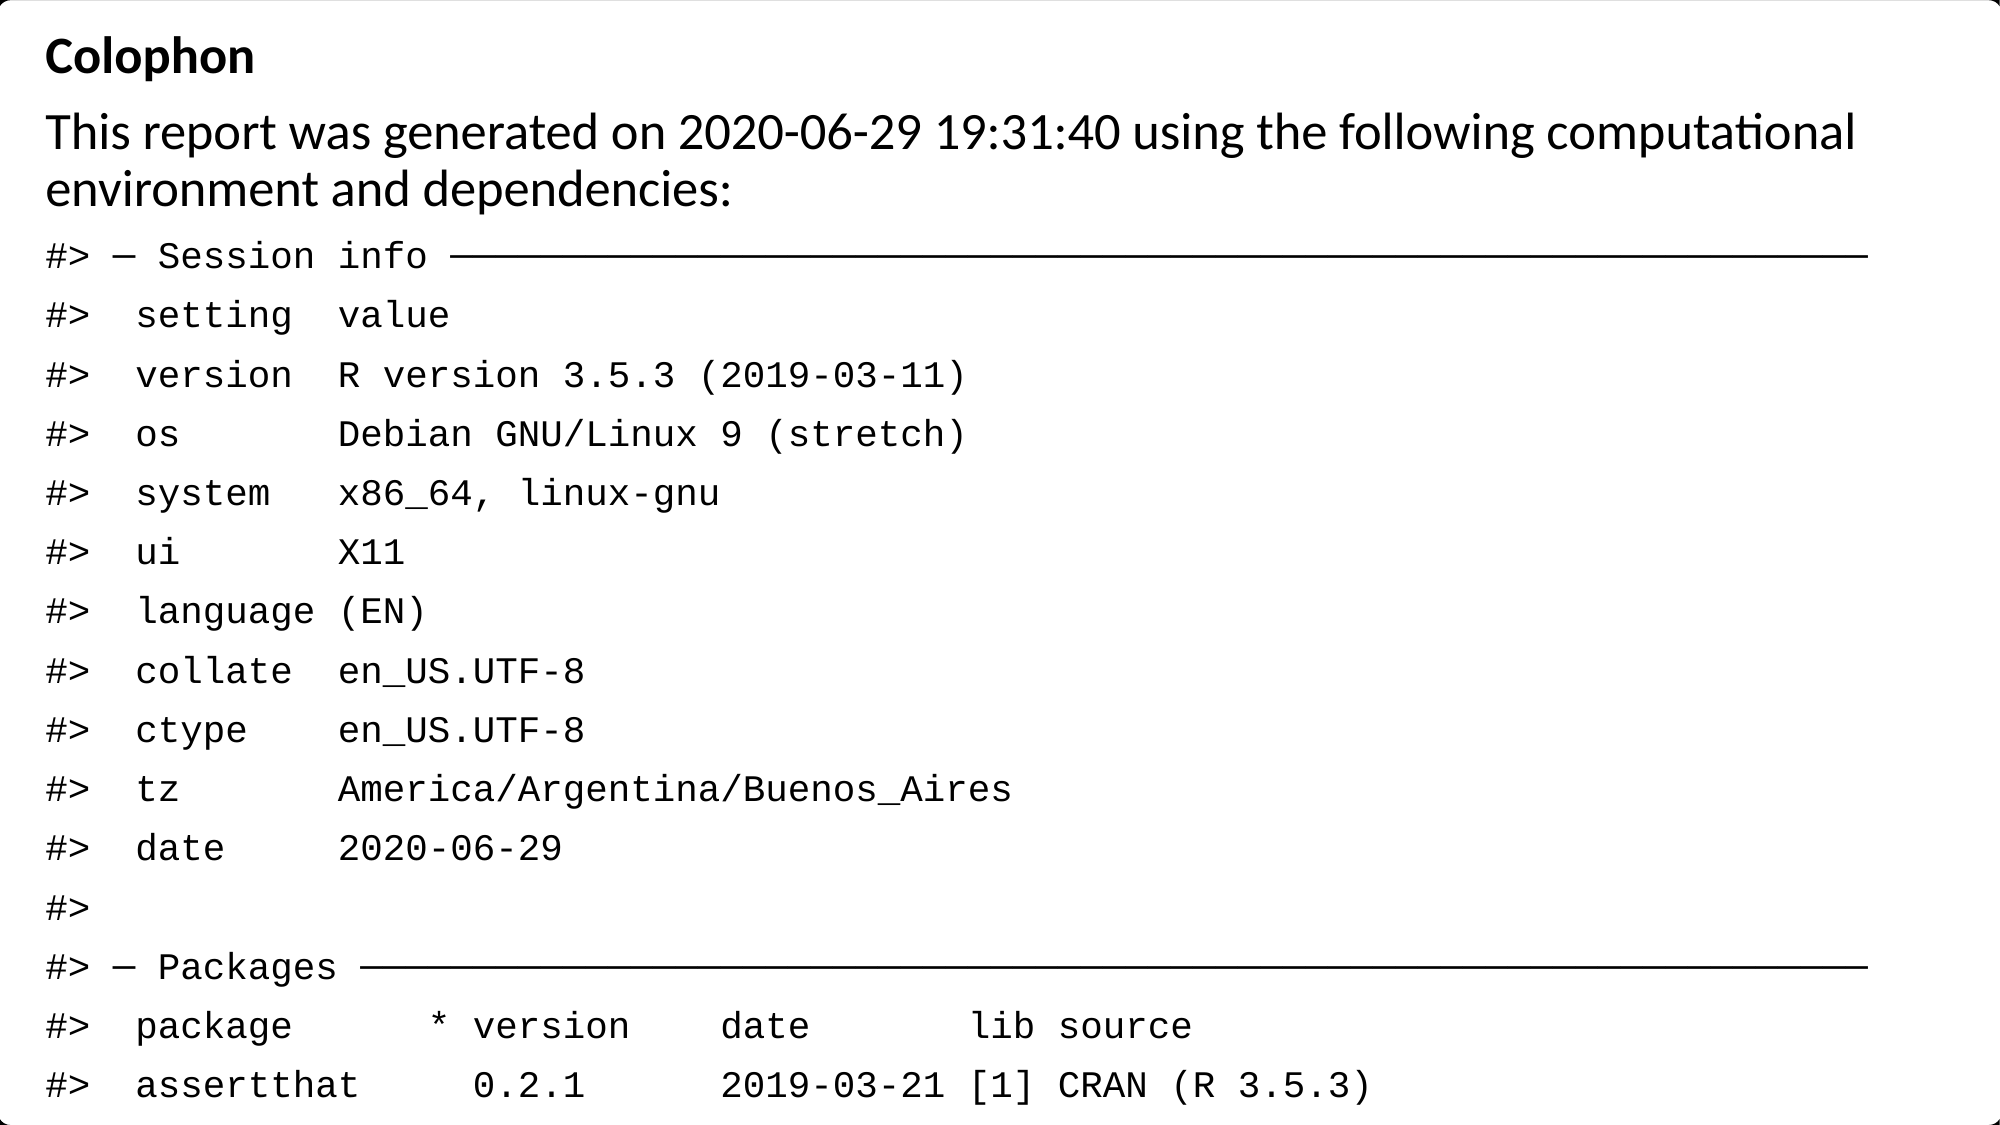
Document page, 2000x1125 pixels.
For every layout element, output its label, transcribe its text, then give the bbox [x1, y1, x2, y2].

list Colophon This report was generated on 2020-06-29 19:31:40 using the following computational environment and dependencies: #> ─ Session info ─────────────────────────────────────────────────────────────── #> setting value #> version R version 3.5.3 (2019-03-11) #> os Debian GNU/Linux 9 (stretch) #> system x86_64, linux-gnu #> ui X11 #> language (EN) #> collate en_US.UTF-8 #> ctype en_US.UTF-8 #> tz America/Argentina/Buenos_Aires #> date 2020-06-29 #> #> ─ Packages ─────────────────────────────────────────────────────────────────── #> package * version date lib source #> assertthat 0.2.1 2019-03-21 [1] CRAN (R 3.5.3) #> asymsam * 0.0.0.9000 2020-06-29 [1] local #> backports 1.1.8 2020-06-17 [1] CRAN (R 3.5.3) #> bitops 1.0-6 2013-08-17 [1] CRAN (R 3.5.3) #> callr 3.4.3 2020-03-28 [1] CRAN (R 3.5.3) #> checkmate 2.0.0 2020-02-06 [1] CRAN (R 3.5.3) #> class 7.3-15 2019-01-01 [4] CRAN (R 3.5.3) #> classInt 0.4-2 2019-10-17 [1] CRAN (R 3.5.3) #> cli 2.0.2 2020-02-28 [1] CRAN (R 3.5.3) #> clisymbols 1.2.0 2017-05-21 [1] CRAN (R 3.5.3) #> codetools 0.2-16 2018-12-24 [4] CRAN (R 3.5.3) #> colorspace 1.4-1 2019-03-18 [1] CRAN (R 3.5.3) #> crayon 1.3.4 2017-09-16 [1] CRAN (R 3.5.3) #> crul 0.9.0 2019-11-06 [1] CRAN (R 3.5.3) #> curl 4.3 2019-12-02 [1] CRAN (R 3.5.3) #> data.table * 1.12.8 2019-12-09 [1] CRAN (R 3.5.3) #> DBI 1.1.0 2019-12-15 [1] CRAN (R 3.5.3) #> desc 1.2.0 2018-05-01 [1] CRAN (R 3.5.3) #> devtools 2.3.0 2020-04-10 [1] CRAN (R 3.5.3) #> digest 0.6.25 2020-02-23 [1] CRAN (R 3.5.3) #> dplyr 1.0.0 2020-05-29 [1] CRAN (R 3.5.3) #> e1071 1.7-3 2019-11-26 [1] CRAN (R 3.5.3) #> ellipsis 0.3.1 2020-05-15 [1] CRAN (R 3.5.3) #> evaluate 0.14 2019-05-28 [1] CRAN (R 3.5.3) #> fansi 0.4.1 2020-01-08 [1] CRAN (R 3.5.3) #> farver 2.0.3 2020-01-16 [1] CRAN (R 3.5.3) #> foreign 0.8-71 2018-07-20 [4] CRAN (R 3.5.2) #> fs 1.4.1 2020-04-04 [1] CRAN (R 3.5.3) #> generics 0.0.2 2018-11-29 [1] CRAN (R 3.5.3) #> geojson 0.3.2 2019-01-31 [1] CRAN (R 3.5.3) #> geojsonio 0.9.0 2020-02-13 [1] CRAN (R 3.5.3) #> geojsonlint 0.4.0 2020-02-13 [1] CRAN (R 3.5.3) #> ggh4x * 0.1.1 2020-03-24 [1] Github (teunbrand/ggh4x@1a547cc) #> ggperiodic * 1.0.0 2019-03-12 [1] CRAN (R 3.5.3) #> ggplot2 * 3.3.2.9000 2020-06-25 [1] Github (tidyverse/ggplot2@ccd94e1) #> glue 1.4.1 2020-05-13 [1] CRAN (R 3.5.3) #> gtable 0.3.0 2019-03-25 [1] CRAN (R 3.5.3) #> here 0.1 2017-05-28 [1] CRAN (R 3.5.3) #> highr 0.8 2019-03-20 [1] CRAN (R 3.5.3) #> hms 0.5.3 2020-01-08 [1] CRAN (R 3.5.3) #> htmltools 0.5.0 2020-06-16 [1] CRAN (R 3.5.3) #> httpcode 0.3.0 2020-04-10 [1] CRAN (R 3.5.3) #> jqr 1.1.0 2018-10-22 [1] CRAN (R 3.5.3) #> jsonlite 1.6.1 2020-02-02 [1] CRAN (R 3.5.3) #> jsonvalidate 1.1.0 2019-06-25 [1] CRAN (R 3.5.3) #> KernSmooth 2.23-15 2015-06-29 [4] CRAN (R 3.5.2) #> knitr 1.29 2020-06-23 [1] CRAN (R 3.5.3) #> labeling 0.3 2014-08-23 [1] CRAN (R 3.5.3) #> lattice 0.20-38 2018-11-04 [4] CRAN (R 3.5.2) #> lazyeval 0.2.2 2019-03-15 [1] CRAN (R 3.5.3) #> lifecycle 0.2.0 2020-03-06 [1] CRAN (R 3.5.3) #> lubridate 1.7.9 2020-06-08 [1] CRAN (R 3.5.3) #> magrittr * 1.5 2014-11-22 [1] CRAN (R 3.5.3) #> maps 3.3.0 2018-04-03 [1] CRAN (R 3.5.3) #> maptools 0.9-9 2019-12-01 [1] CRAN (R 3.5.3) #> memoise 1.1.0 2017-04-21 [1] CRAN (R 3.5.3) #> metR * 0.8.9000 2020-06-29 [1] Github (eliocamp/metR@c9ce994) #> munsell 0.5.0 2018-06-12 [1] CRAN (R 3.5.3) #> ncdf4 1.17 2019-10-23 [1] CRAN (R 3.5.3) #> pillar 1.4.4 2020-05-05 [1] CRAN (R 3.5.3) #> pkgbuild 1.0.8 2020-05-07 [1] CRAN (R 3.5.3) #> pkgconfig 2.0.3 2019-09-22 [1] CRAN (R 3.5.3) #> pkgload 1.1.0 2020-05-29 [1] CRAN (R 3.5.3) #> plyr 1.8.6 2020-03-03 [1] CRAN (R 3.5.3) #> prettyunits 1.1.1 2020-01-24 [1] CRAN (R 3.5.3) #> processx 3.4.2 2020-02-09 [1] CRAN (R 3.5.3) #> prompt 1.0.0 2020-01-17 [1] Github (gaborcsardi/prompt@b332c42) #> ps 1.3.3 2020-05-08 [1] CRAN (R 3.5.3) #> purrr 0.3.4 2020-04-17 [1] CRAN (R 3.5.3) #> R6 2.4.1 2019-11-12 [1] CRAN (R 3.5.3) #> RColorBrewer 1.1-2 2014-12-07 [1] CRAN (R 3.5.3) #> Rcpp 1.0.4.6 2020-04-09 [1] CRAN (R 3.5.3) #> RCurl 1.98-1.2 2020-04-18 [1] CRAN (R 3.5.3) #> readr 1.3.1 2018-12-21 [1] CRAN (R 3.5.3) #> remotes 2.1.1 2020-02-15 [1] CRAN (R 3.5.3) #> rgdal 1.4-8 2019-11-27 [1] CRAN (R 3.5.3) #> rgeos 0.5-2 2019-10-03 [1] CRAN (R 3.5.3) #> rlang 0.4.6 2020-05-02 [1] CRAN (R 3.5.3) #> rmapshaper 0.4.3 2020-01-28 [1] CRAN (R 3.5.3) #> rmarkdown 2.3 2020-06-18 [1] CRAN (R 3.5.3) #> rprojroot 1.3-2 2018-01-03 [1] CRAN (R 3.5.3) #> rstudioapi 0.11 2020-02-07 [1] CRAN (R 3.5.3) #> scales 1.1.1 2020-05-11 [1] CRAN (R 3.5.3) #> sessioninfo 1.1.1 2018-11-05 [1] CRAN (R 3.5.3) #> sf 0.9-0 2020-03-24 [1] CRAN (R 3.5.3) #> sp 1.4-1 2020-02-28 [1] CRAN (R 3.5.3) #> sticky 0.5.6.1 2020-03-16 [1] CRAN (R 3.5.3) #> stringi 1.4.6 2020-02-17 [1] CRAN (R 3.5.3) #> stringr 1.4.0 2019-02-10 [1] CRAN (R 3.5.3) #> testthat 2.3.2 2020-03-02 [1] CRAN (R 3.5.3) #> tibble 3.0.1 2020-04-20 [1] CRAN (R 3.5.3) #> tidyselect 1.1.0 2020-05-11 [1] CRAN (R 3.5.3) #> udunits2 0.13 2016-11-17 [1] CRAN (R 3.5.3) #> units 0.6-6 2020-03-16 [1] CRAN (R 3.5.3) #> usethis 1.6.1 2020-04-29 [1] CRAN (R 3.5.3) #> V8 3.0.2 2020-03-14 [1] CRAN (R 3.5.3) #> vctrs 0.3.1 2020-06-05 [1] CRAN (R 3.5.3) #> withr 2.2.0 2020-04-20 [1] CRAN (R 3.5.3) #> xfun 0.15 2020-06-21 [1] CRAN (R 3.5.3) #> yaml 2.2.1 2020-02-01 [1] CRAN (R 3.5.3) #> #> [1] /home/elio.campitelli/R/x86_64-pc-linux-gnu-library/3.5 #> [2] /usr/local/lib/R/site-library #> [3] /usr/lib/R/site-library #> [4] /usr/lib/R/library The current Git commit details are: #> Local: master /home/elio.campitelli/asymsam #> Remote: master @ origin (https://github.com/eliocamp/asymsam.git) #> Head: [a6b7143] 2020-06-29: draft figs [30, 21, 1962, 1096]
